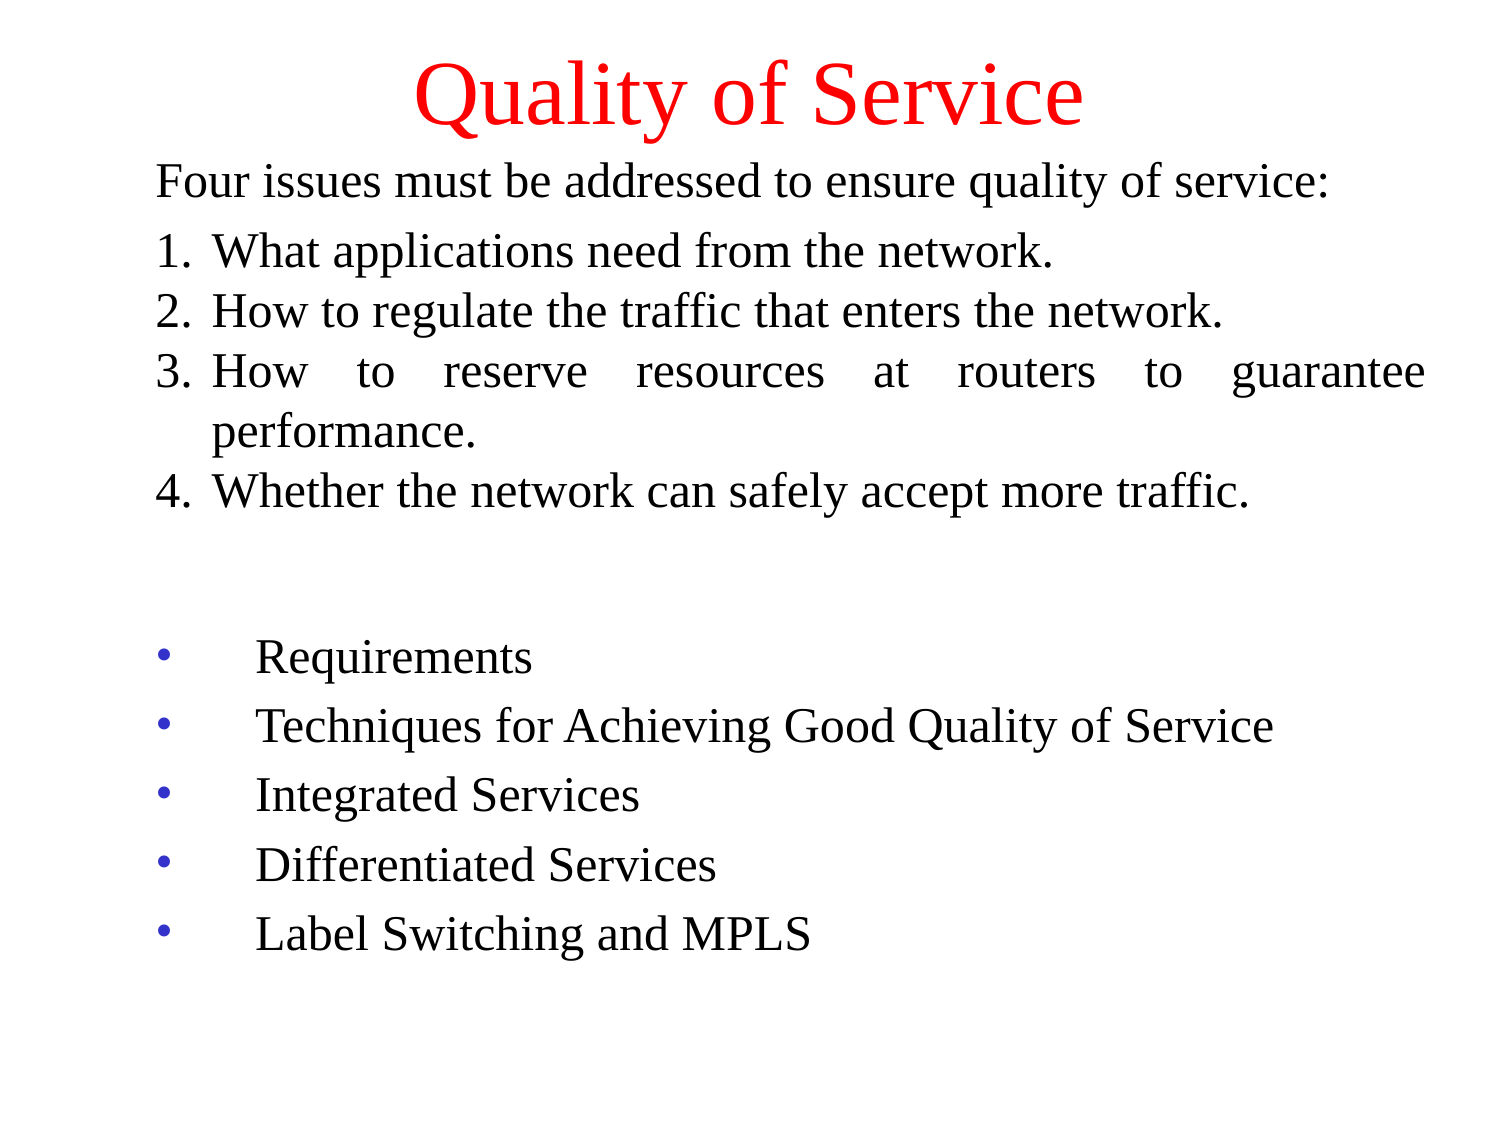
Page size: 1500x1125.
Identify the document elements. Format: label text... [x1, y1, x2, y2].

text_box Quality of Service [0, 34, 1500, 153]
text_box Four issues must be addressed to ensure quality of service: What applications need from the network. How to regulate the traffic that enters the network. How to reserve resources at routers to guarantee performance. Whether the network can safely accept more traffic. [140, 140, 1442, 526]
text_box Requirements Techniques for Achieving Good Quality of Service Integrated Services Differentiated Services Label Switching and MPLS [140, 621, 1407, 1047]
